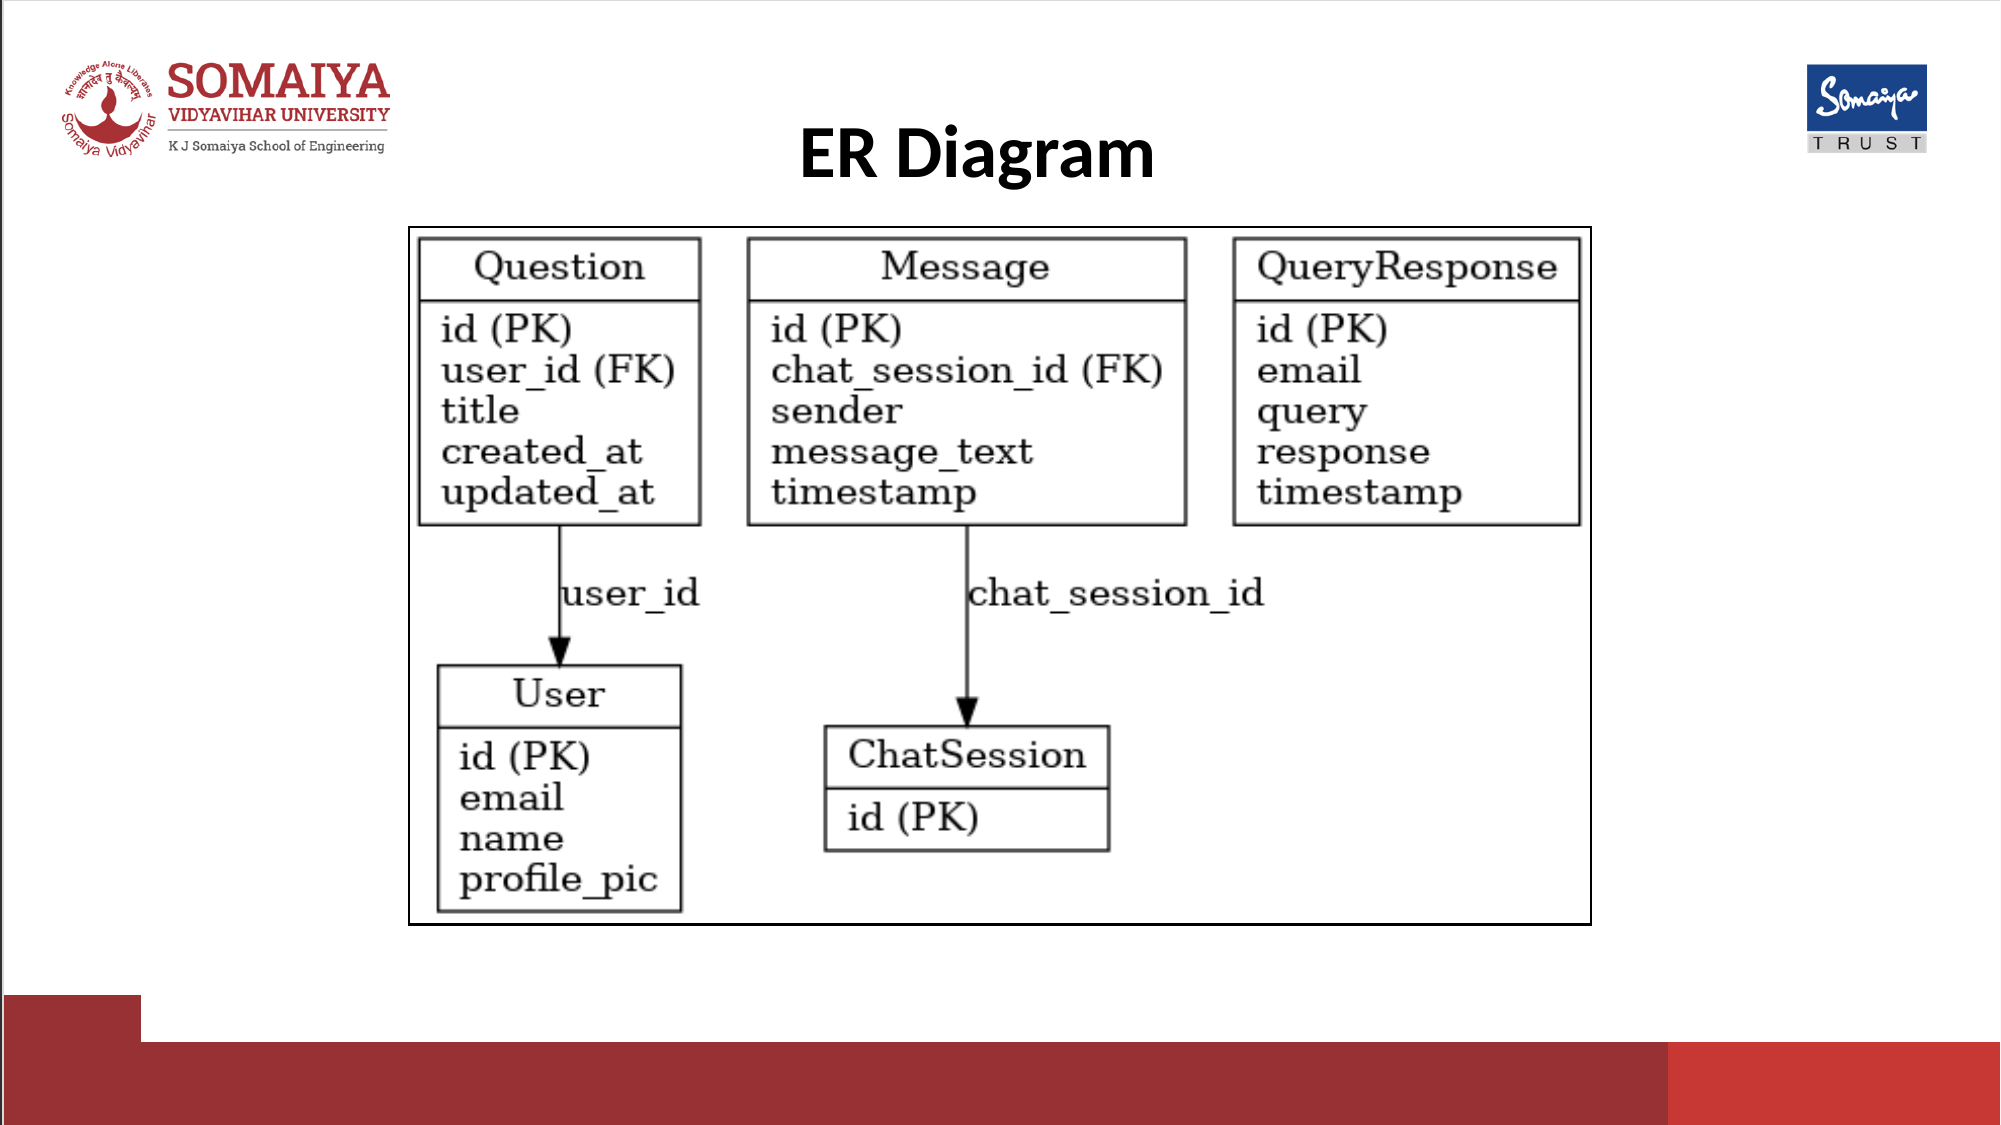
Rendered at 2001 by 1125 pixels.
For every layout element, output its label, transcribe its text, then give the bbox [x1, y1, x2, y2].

text_box ER Diagram [784, 95, 1216, 201]
picture [0, 0, 2001, 1125]
